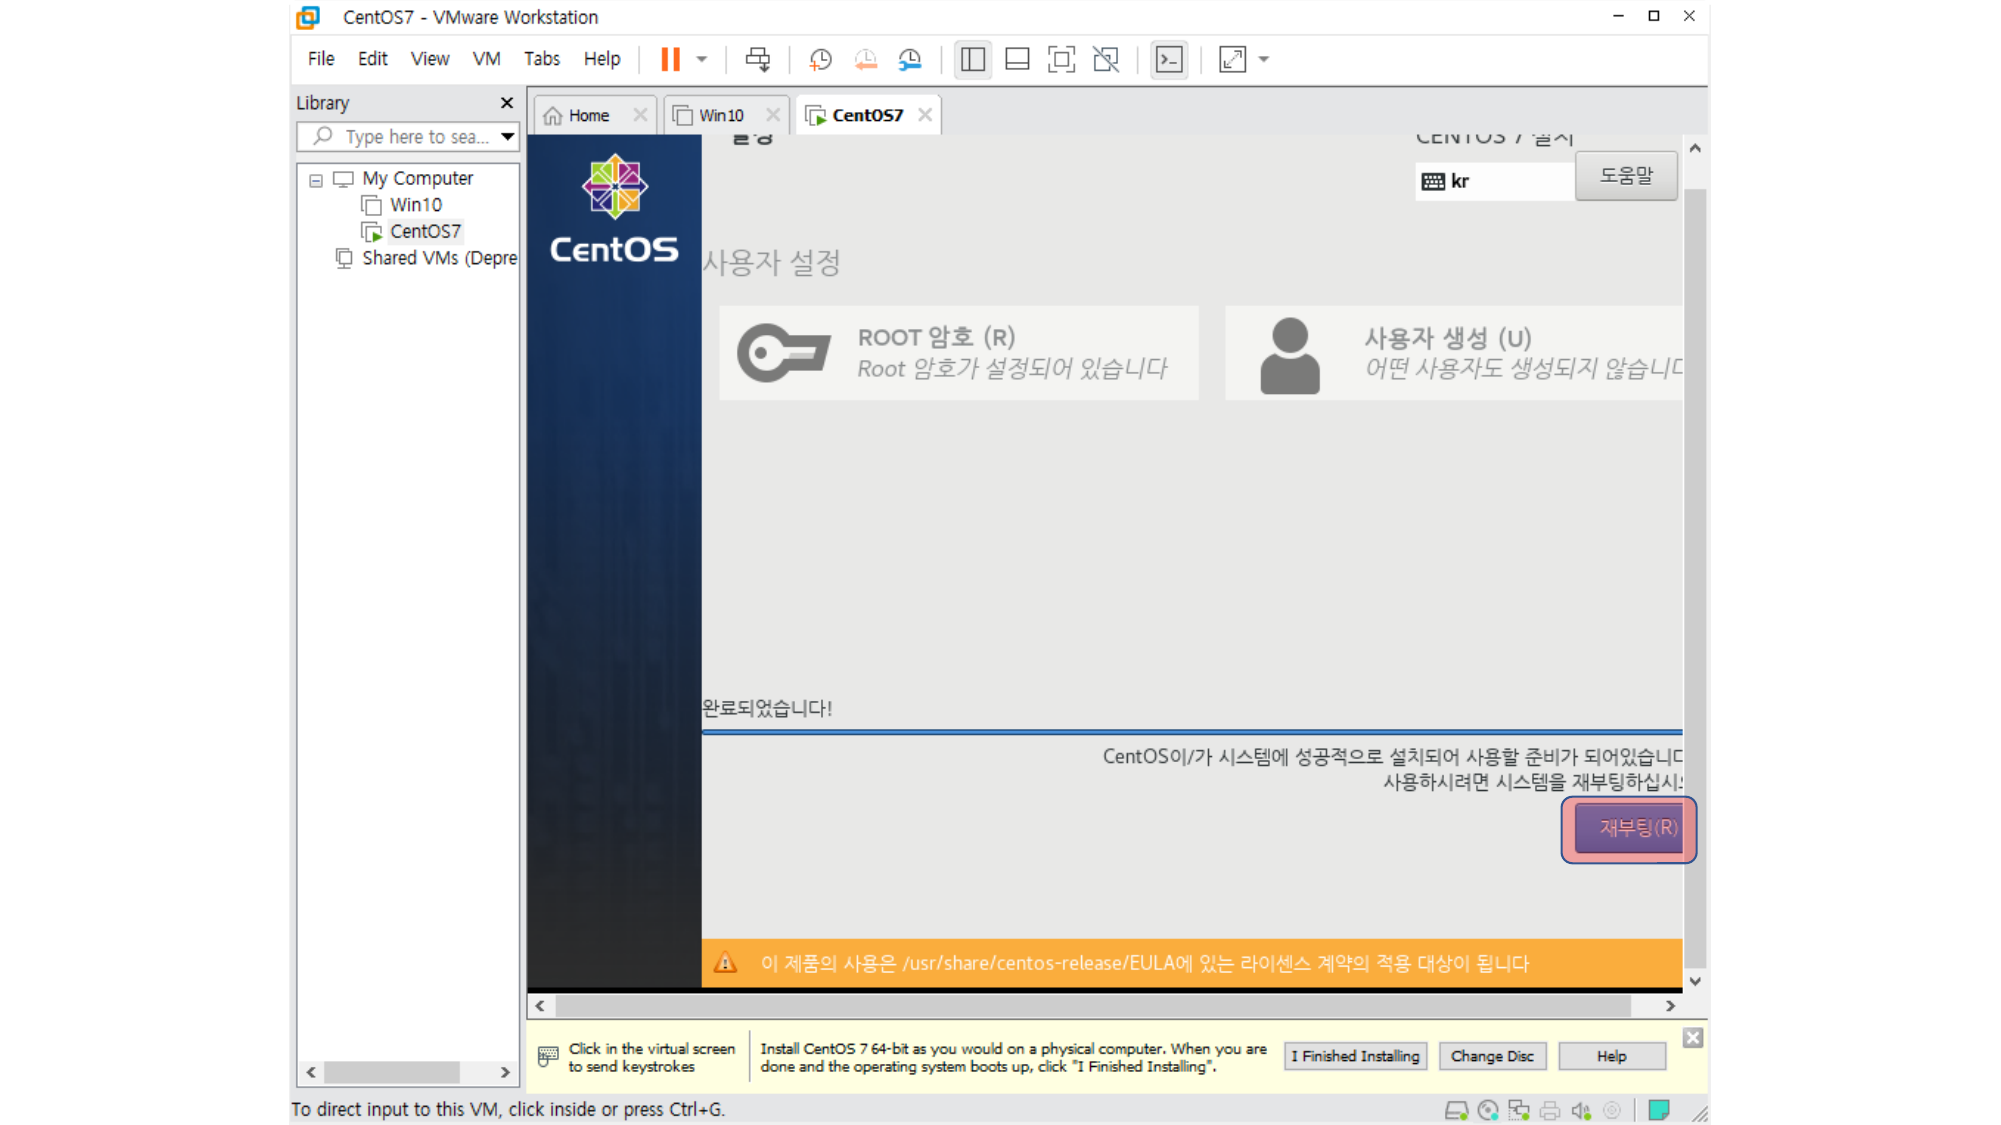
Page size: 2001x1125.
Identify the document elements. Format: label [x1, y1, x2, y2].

picture [289, 0, 1711, 1125]
